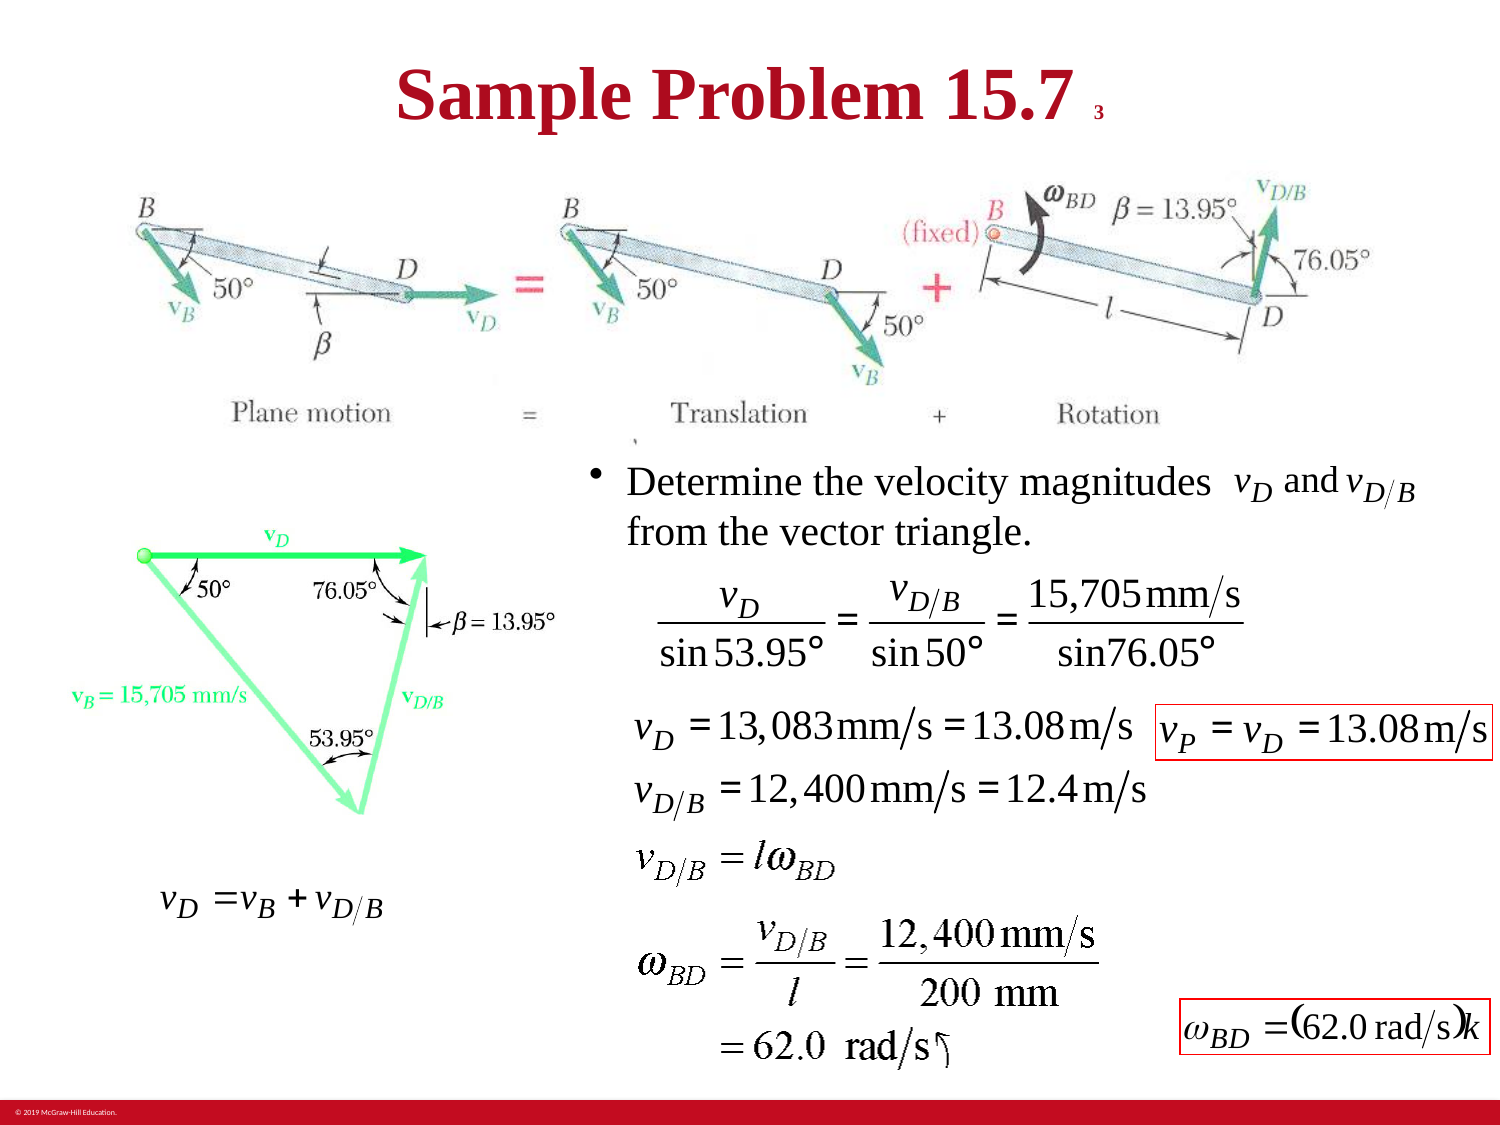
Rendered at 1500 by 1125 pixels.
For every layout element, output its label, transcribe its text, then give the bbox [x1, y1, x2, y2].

picture [66, 527, 557, 815]
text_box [653, 563, 1248, 673]
picture [631, 830, 1103, 1076]
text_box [156, 875, 389, 931]
picture [116, 160, 1412, 447]
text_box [1180, 999, 1490, 1054]
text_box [630, 701, 1153, 826]
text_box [1155, 704, 1492, 760]
title Sample Problem 15.7 3 [75, 37, 1425, 138]
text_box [574, 446, 1500, 562]
